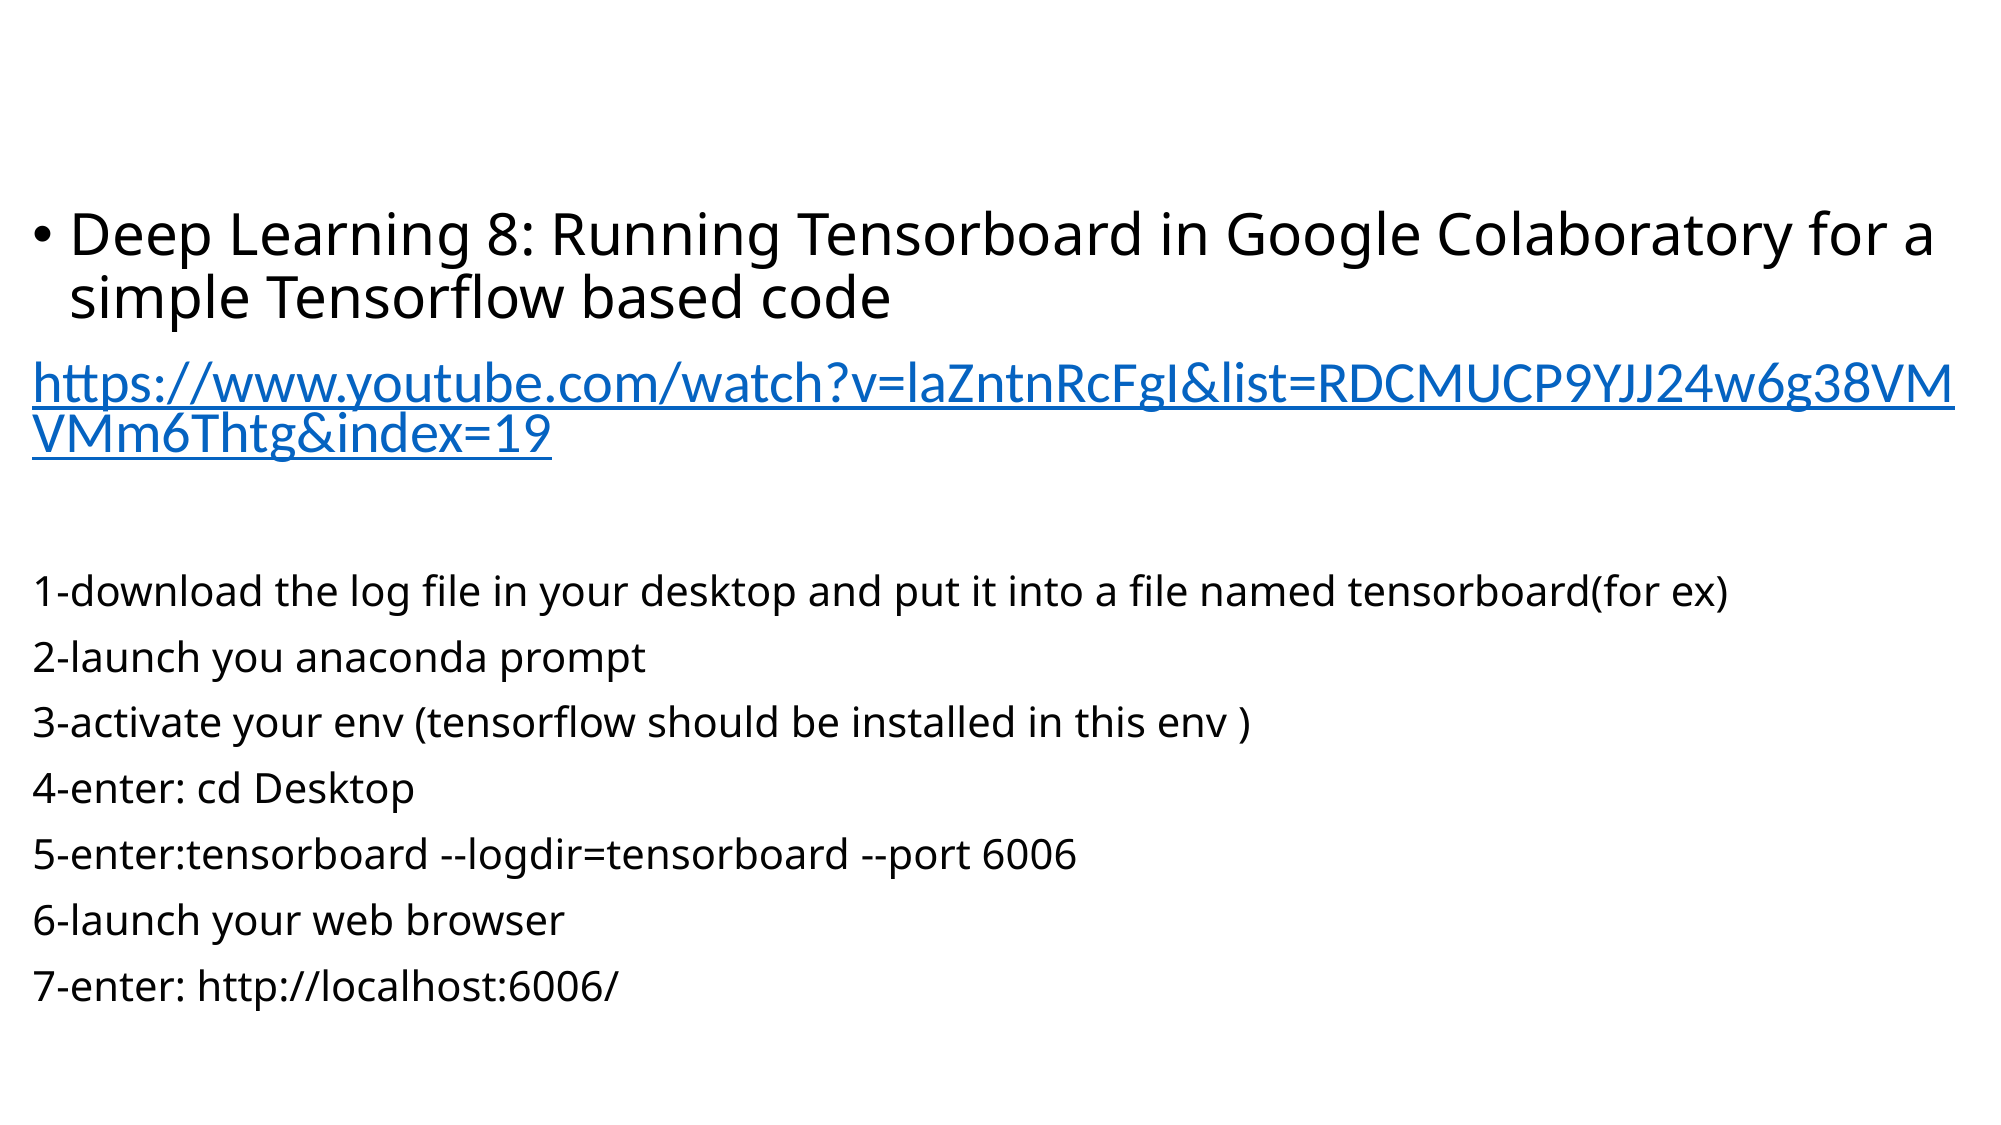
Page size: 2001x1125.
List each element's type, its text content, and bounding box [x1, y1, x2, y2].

list Deep Learning 8: Running Tensorboard in Google Colaboratory for a simple Tensorflow based code https://www.youtube.com/watch?v=laZntnRcFgI&list=RDCMUCP9YJJ24w6g38VMVMm6Thtg&index=19 1-download the log file in your desktop and put it into a file named tensorboard(for ex) 2-launch you anaconda prompt 3-activate your env (tensorflow should be installed in this env ) 4-enter: cd Desktop 5-enter:tensorboard --logdir=tensorboard --port 6006 6-launch your web browser 7-enter: http://localhost:6006/ [17, 198, 1988, 1113]
